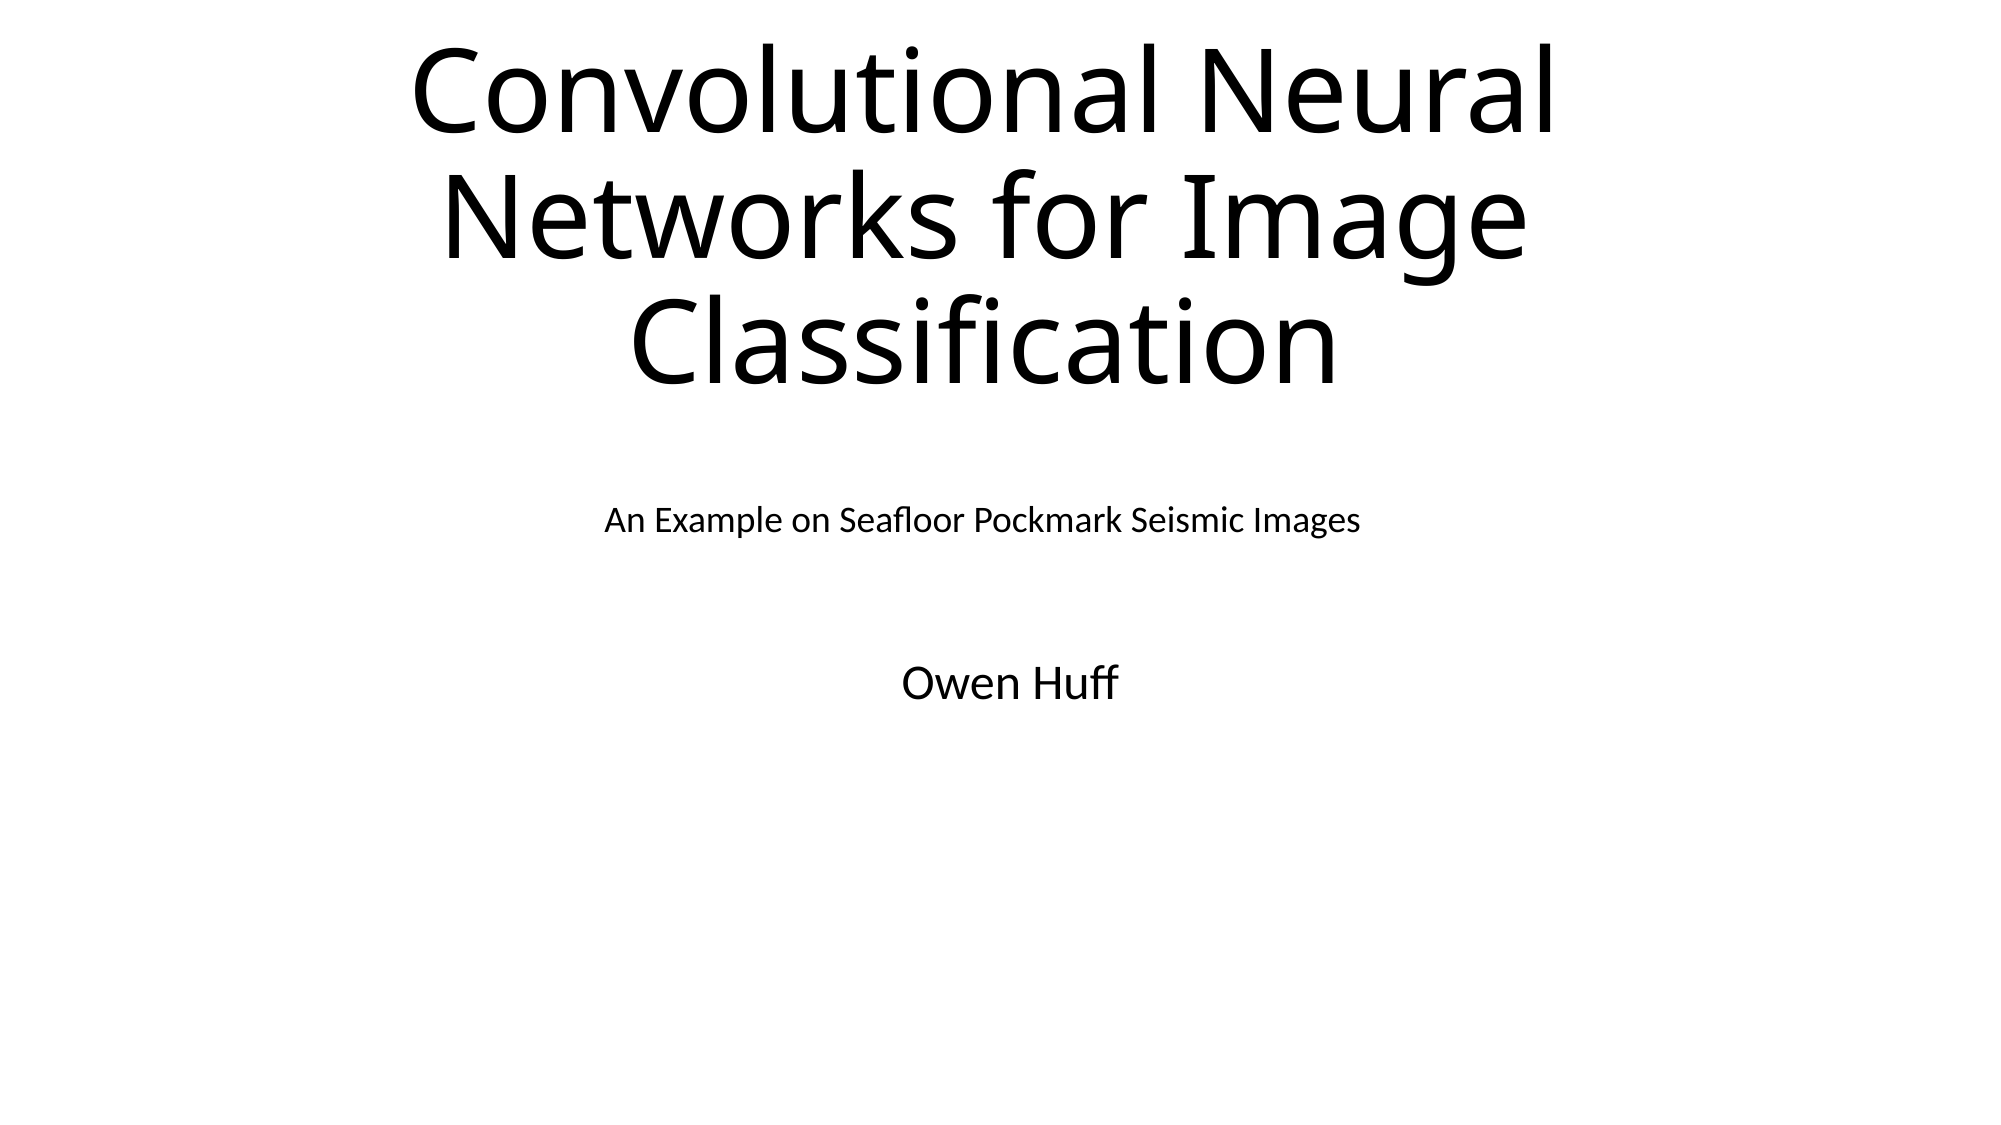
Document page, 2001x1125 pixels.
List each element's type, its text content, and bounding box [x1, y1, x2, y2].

title Convolutional Neural Networks for Image Classification [234, 24, 1735, 417]
subtitle Owen Huff [260, 648, 1761, 921]
text_box An Example on Seafloor Pockmark Seismic Images [589, 488, 1513, 548]
